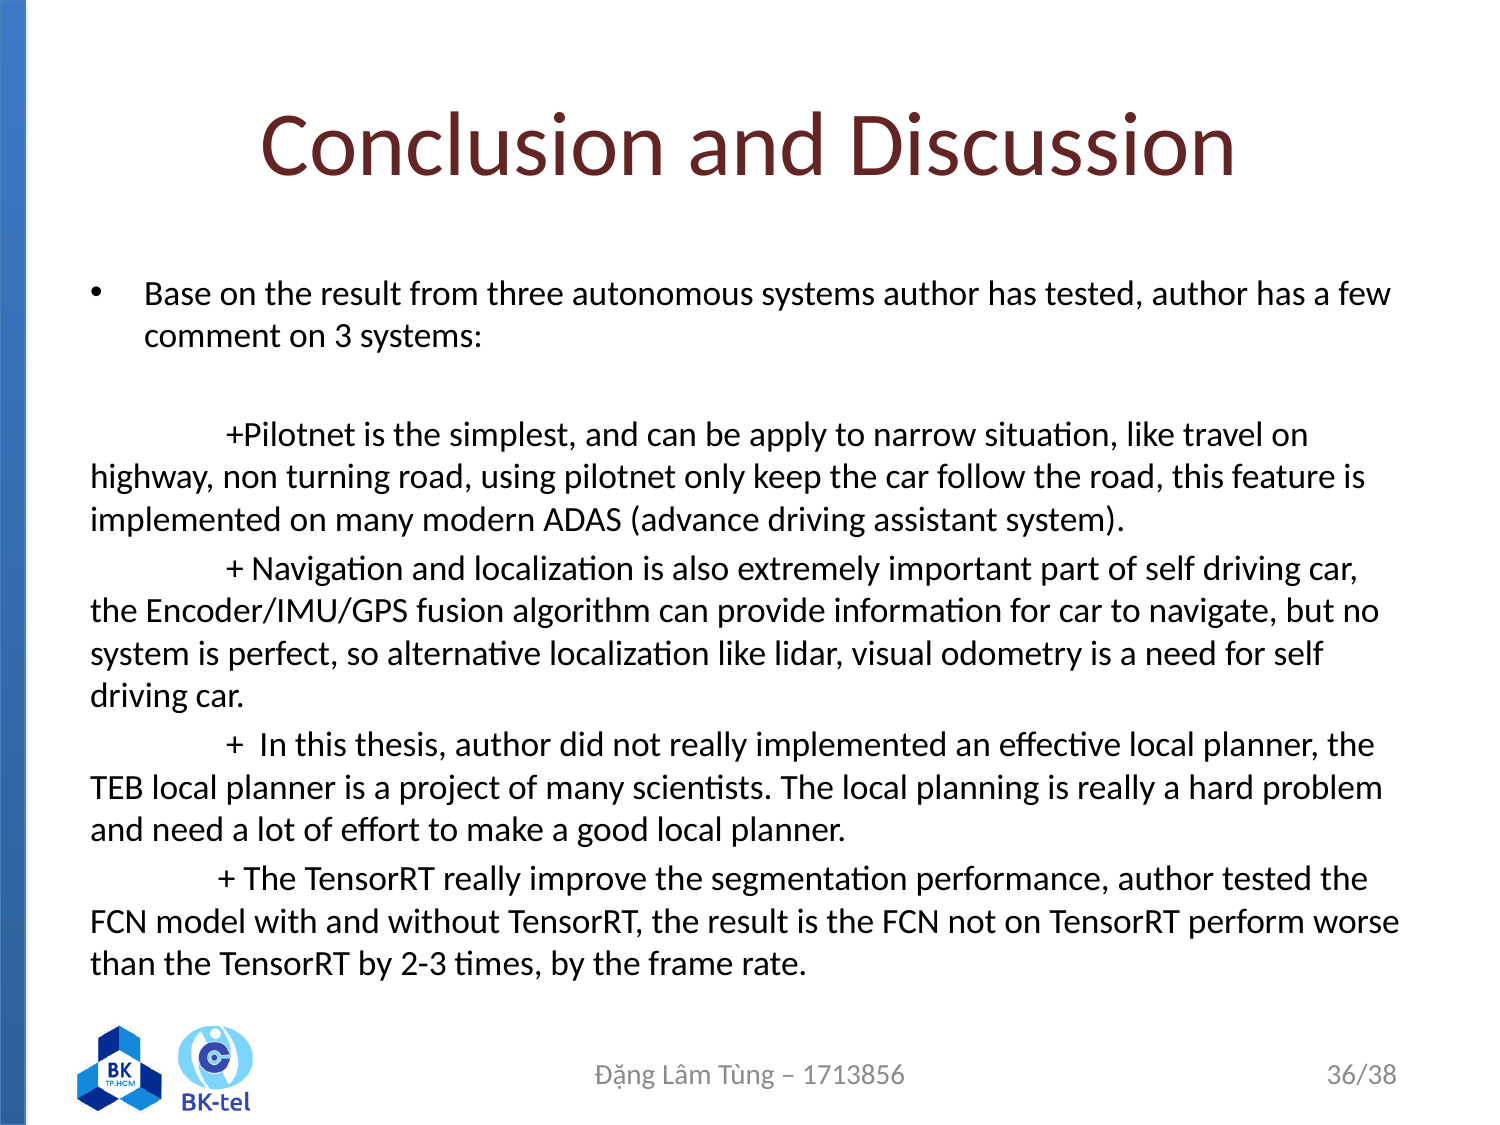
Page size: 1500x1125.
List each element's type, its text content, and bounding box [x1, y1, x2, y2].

title Conclusion and Discussion [75, 45, 1425, 233]
picture [174, 1024, 257, 1113]
list Base on the result from three autonomous systems author has tested, author has a few comment on 3 systems: +Pilotnet is the simplest, and can be apply to narrow situation, like travel on highway, non turning road, using pilotnet only keep the car follow the road, this feature is implemented on many modern ADAS (advance driving assistant system). + Navigation and localization is also extremely important part of self driving car, the Encoder/IMU/GPS fusion algorithm can provide information for car to navigate, but no system is perfect, so alternative localization like lidar, visual odometry is a need for self driving car. + In this thesis, author did not really implemented an effective local planner, the TEB local planner is a project of many scientists. The local planning is really a hard problem and need a lot of effort to make a good local planner. + The TensorRT really improve the segmentation performance, author tested the FCN model with and without TensorRT, the result is the FCN not on TensorRT perform worse than the TensorRT by 2-3 times, by the frame rate. [75, 262, 1425, 1005]
picture [75, 1023, 163, 1113]
footer Đặng Lâm Tùng – 1713856 [512, 1042, 988, 1103]
slide_number 36/38 [1074, 1042, 1425, 1103]
